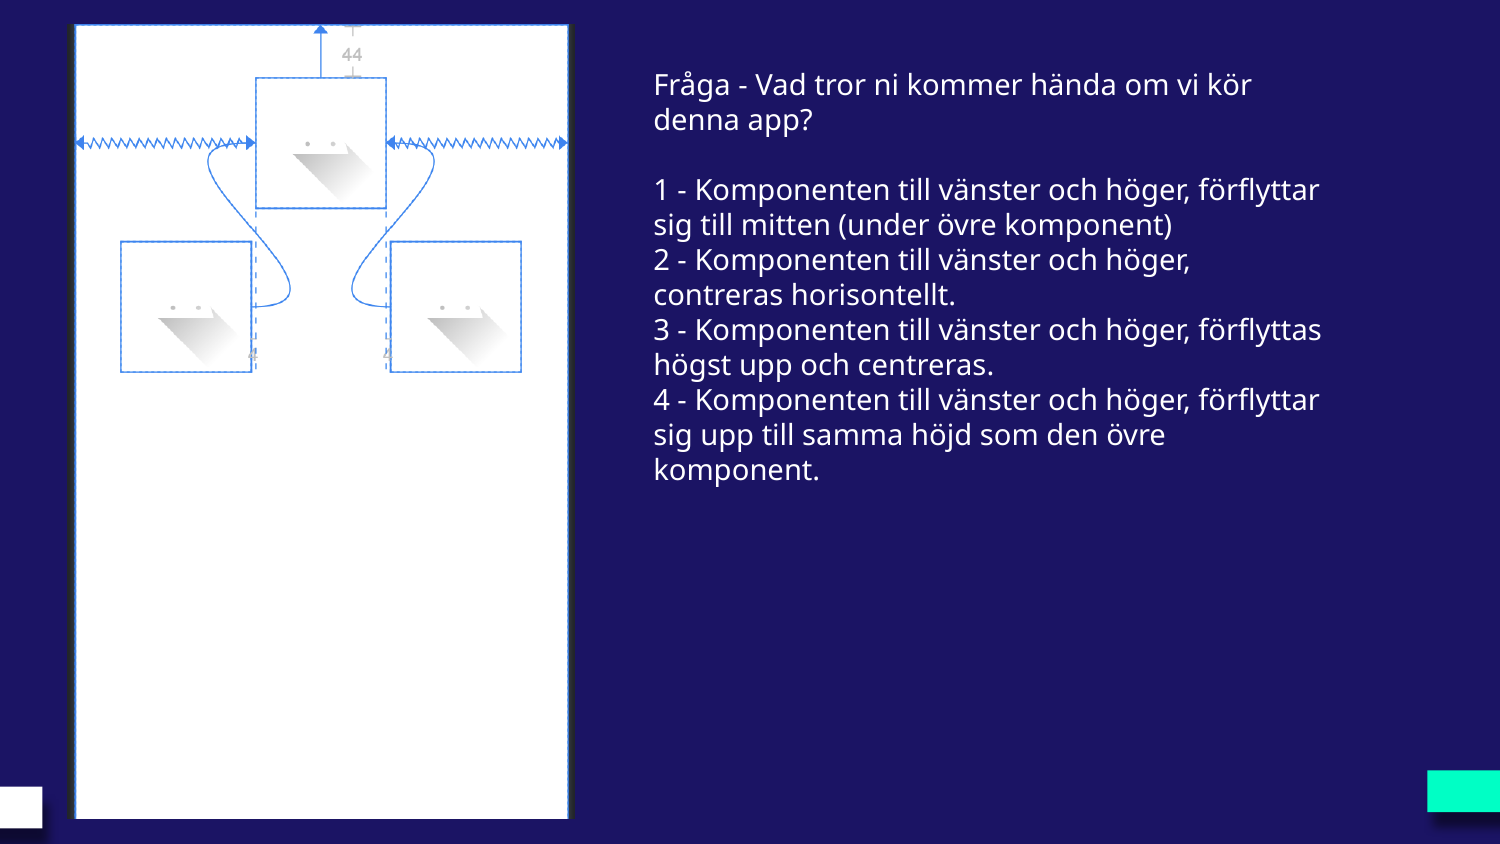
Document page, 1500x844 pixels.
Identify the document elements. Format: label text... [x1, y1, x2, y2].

text_box Fråga - Vad tror ni kommer hända om vi kör denna app? 1 - Komponenten till vänster och höger, förflyttar sig till mitten (under övre komponent) 2 - Komponenten till vänster och höger, contreras horisontellt. 3 - Komponenten till vänster och höger, förflyttas högst upp och centreras. 4 - Komponenten till vänster och höger, förflyttar sig upp till samma höjd som den övre komponent. [638, 51, 1342, 502]
picture [67, 24, 576, 819]
text_box [1427, 770, 1500, 813]
text_box [0, 786, 43, 829]
